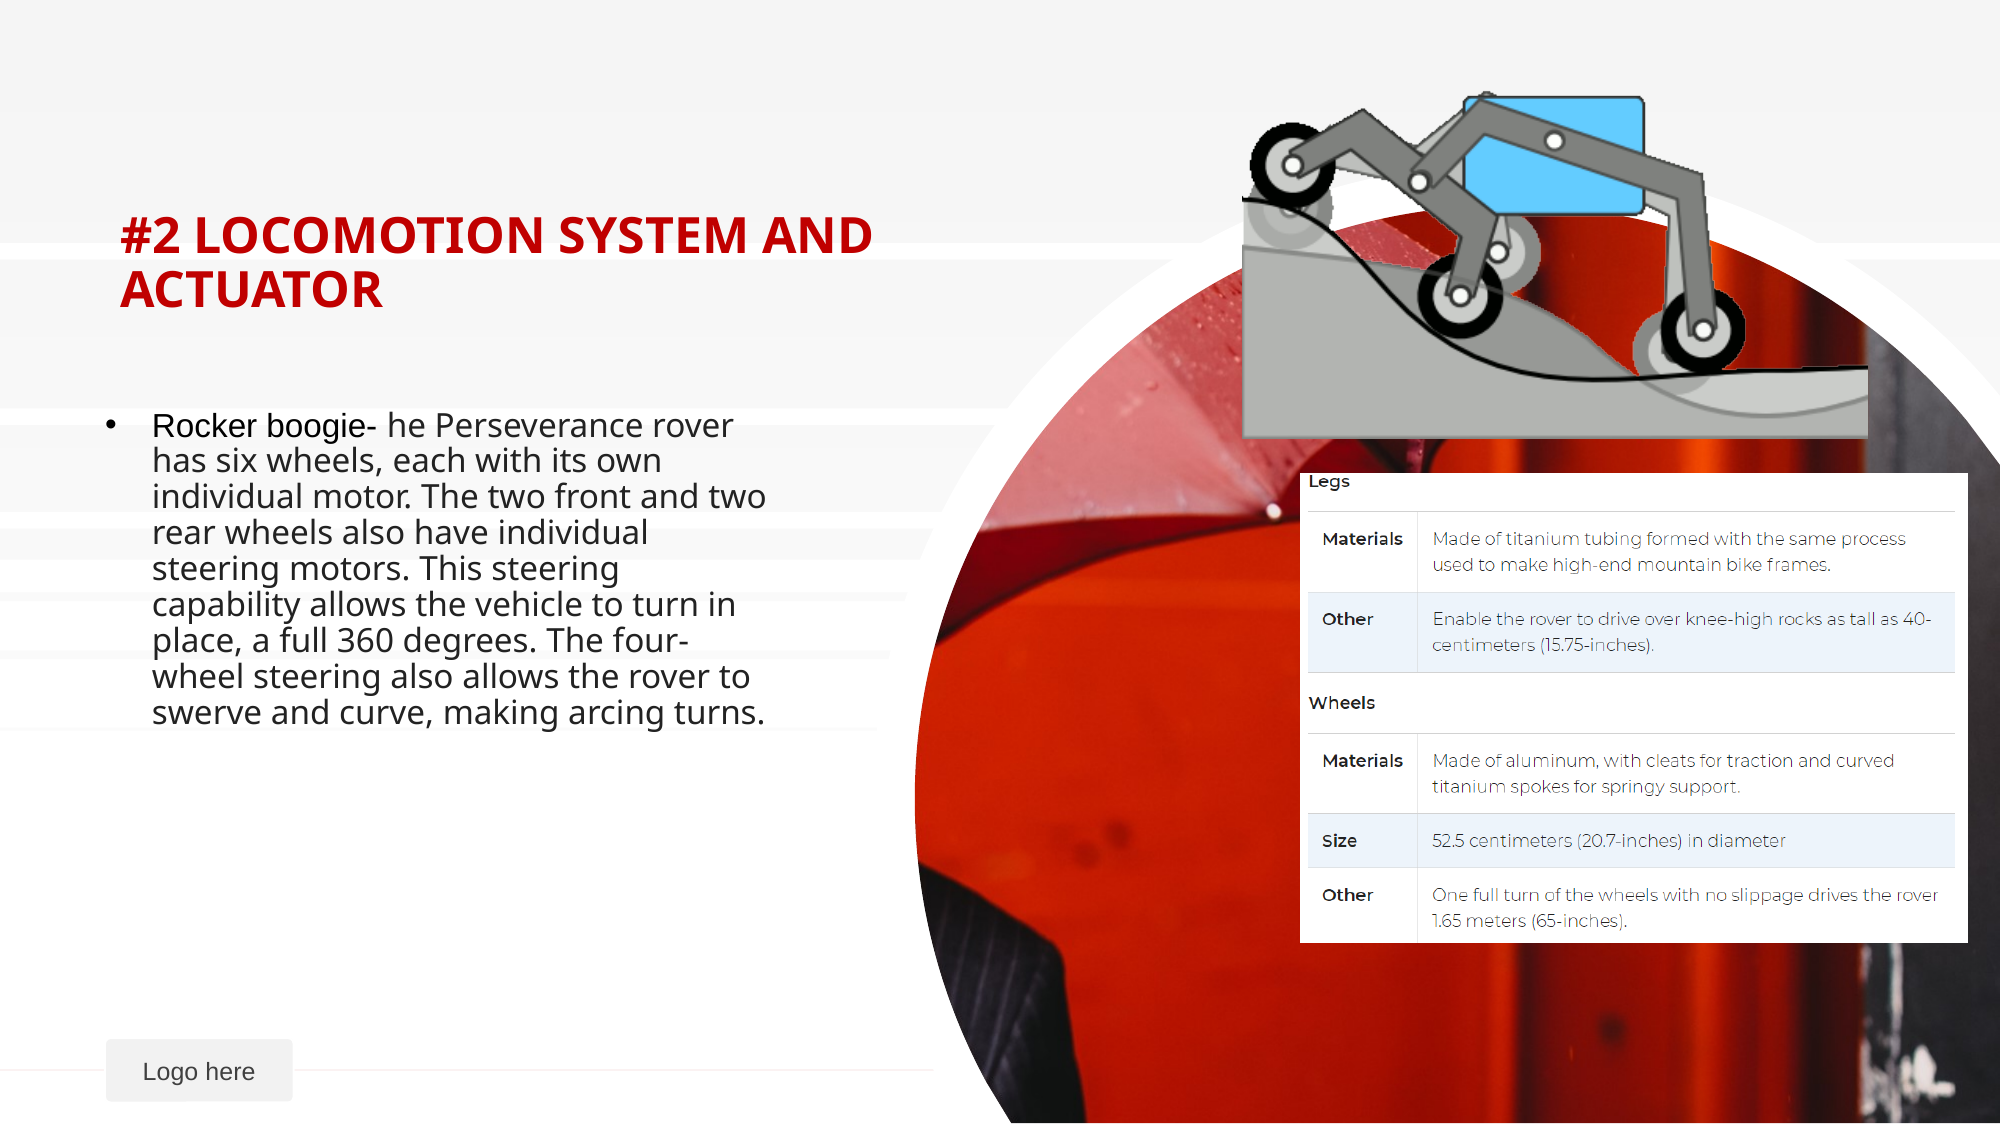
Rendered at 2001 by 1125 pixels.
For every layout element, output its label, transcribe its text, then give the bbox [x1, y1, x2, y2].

picture [914, 0, 2000, 1124]
text_box Logo here [103, 1036, 295, 1104]
title #2 LOCOMOTION SYSTEM AND ACTUATOR [105, 82, 949, 326]
list Rocker boogie- he Perseverance rover has six wheels, each with its own individual motor. The two front and two rear wheels also have individual steering motors. This steering capability allows the vehicle to turn in place, a full 360 degrees. The four-wheel steering also allows the rover to swerve and curve, making arcing turns. [105, 408, 783, 963]
